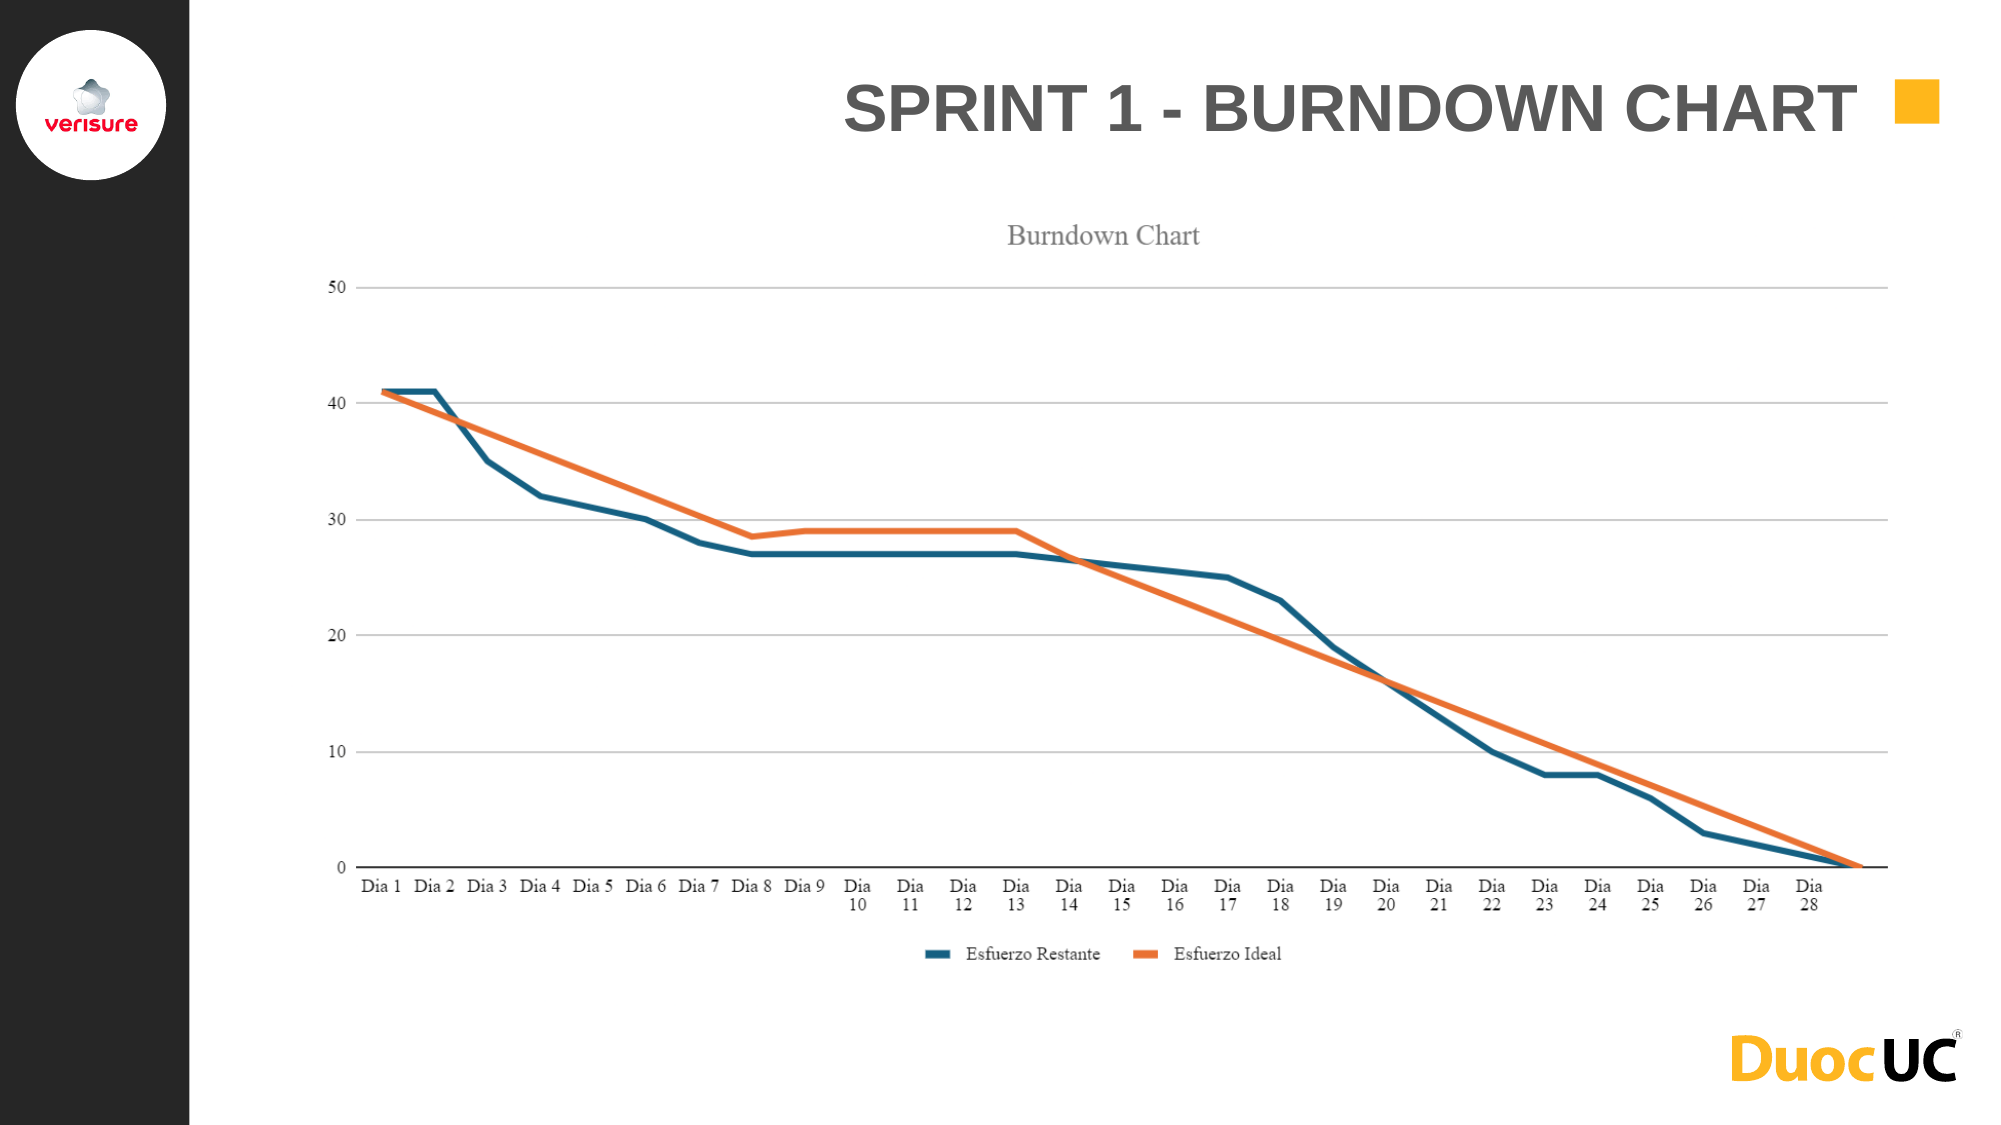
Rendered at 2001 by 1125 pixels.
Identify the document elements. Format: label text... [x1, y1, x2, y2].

picture [276, 179, 1930, 1008]
list SPRINT 1 - BURNDOWN CHART [208, 66, 1875, 144]
picture [15, 29, 167, 181]
picture [1952, 1029, 1963, 1039]
